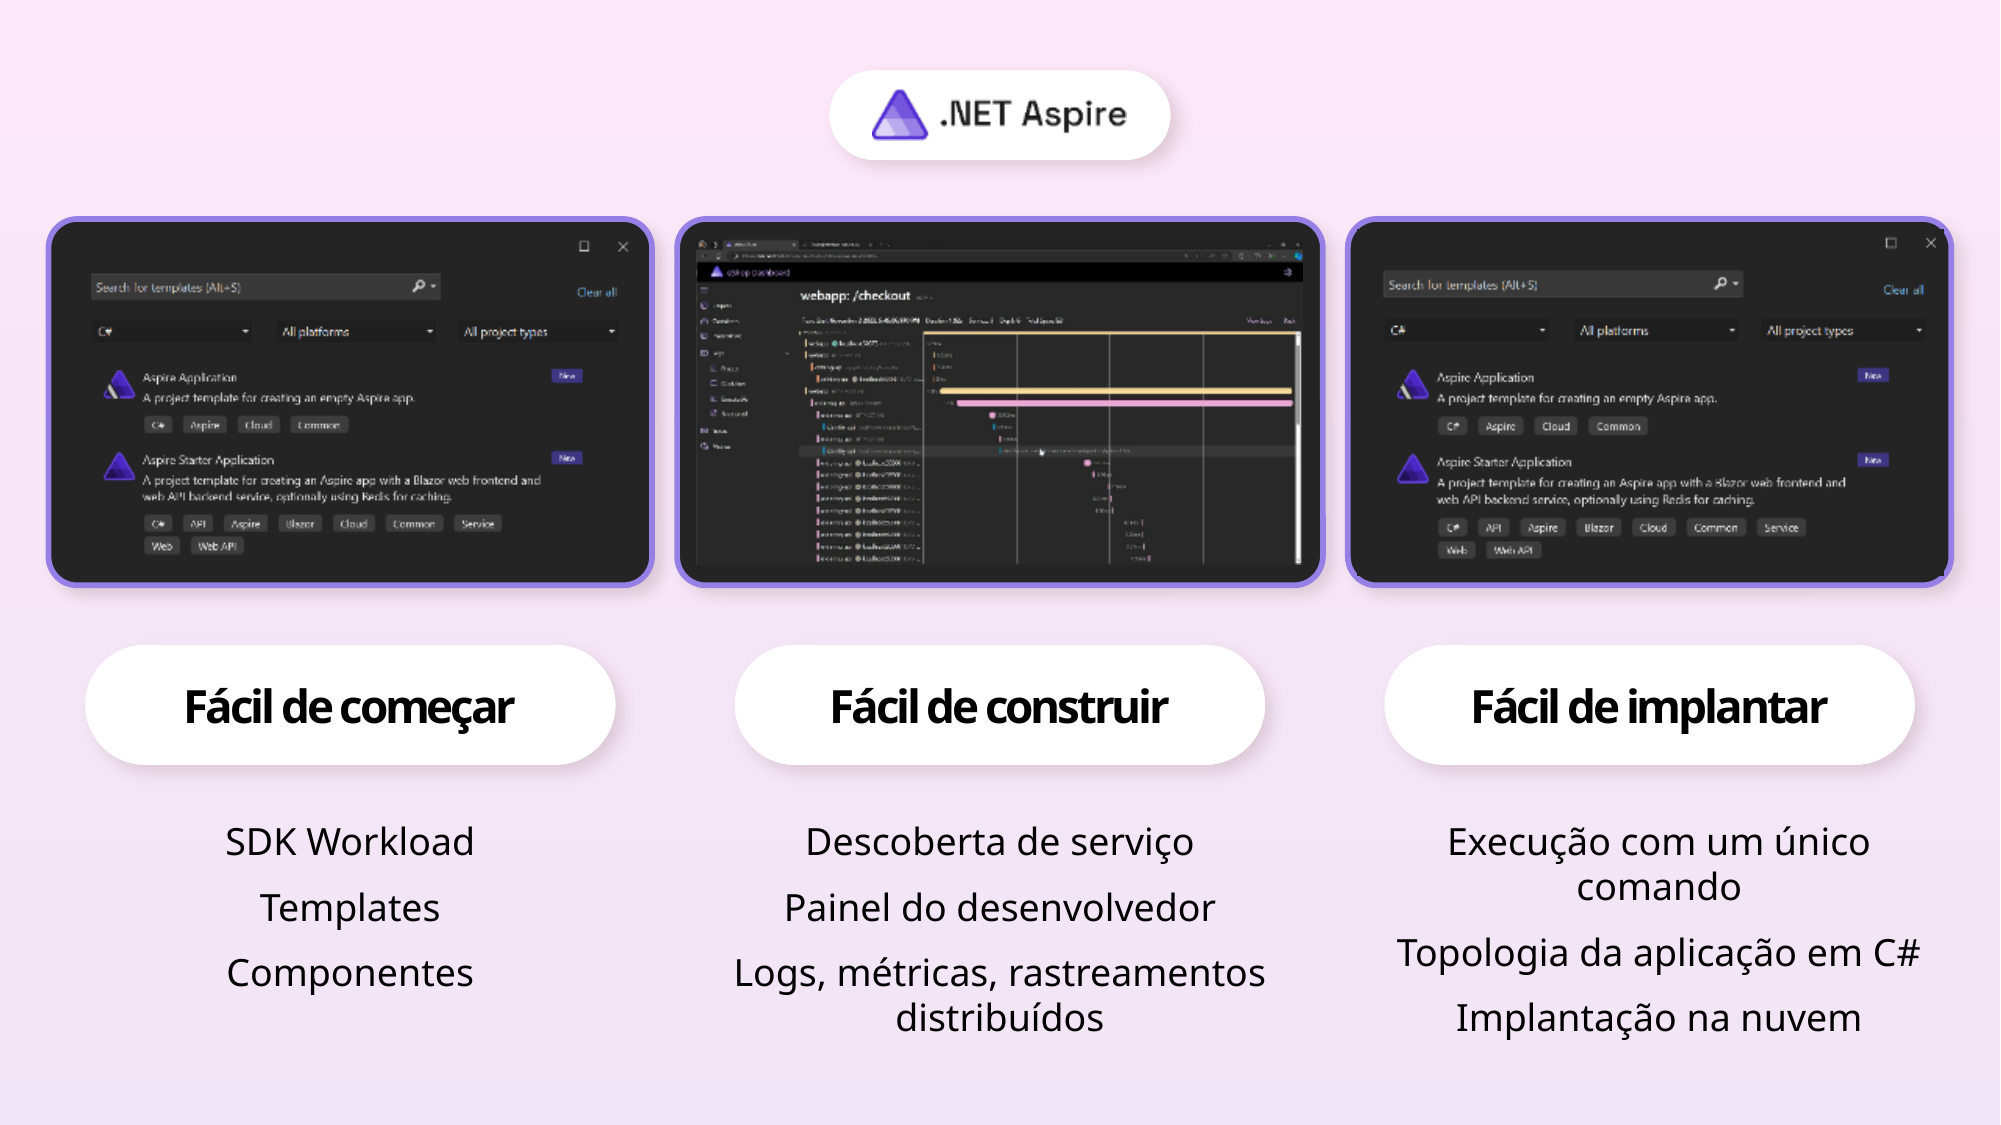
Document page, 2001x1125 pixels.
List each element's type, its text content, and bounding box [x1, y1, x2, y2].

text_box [676, 218, 1324, 586]
text_box Descoberta de serviço Painel do desenvolvedor Logs, métricas, rastreamentos distribuídos [677, 810, 1323, 1055]
text_box Fácil de construir [734, 644, 1266, 765]
text_box SDK Workload Templates Componentes [71, 810, 630, 1002]
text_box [47, 218, 653, 586]
text_box Execução com um único comando Topologia da aplicação em C# Implantação na nuvem [1357, 810, 1961, 1002]
text_box Fácil de começar [85, 644, 616, 765]
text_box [828, 69, 1172, 161]
text_box Fácil de implantar [1384, 644, 1915, 765]
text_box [1347, 218, 1952, 586]
